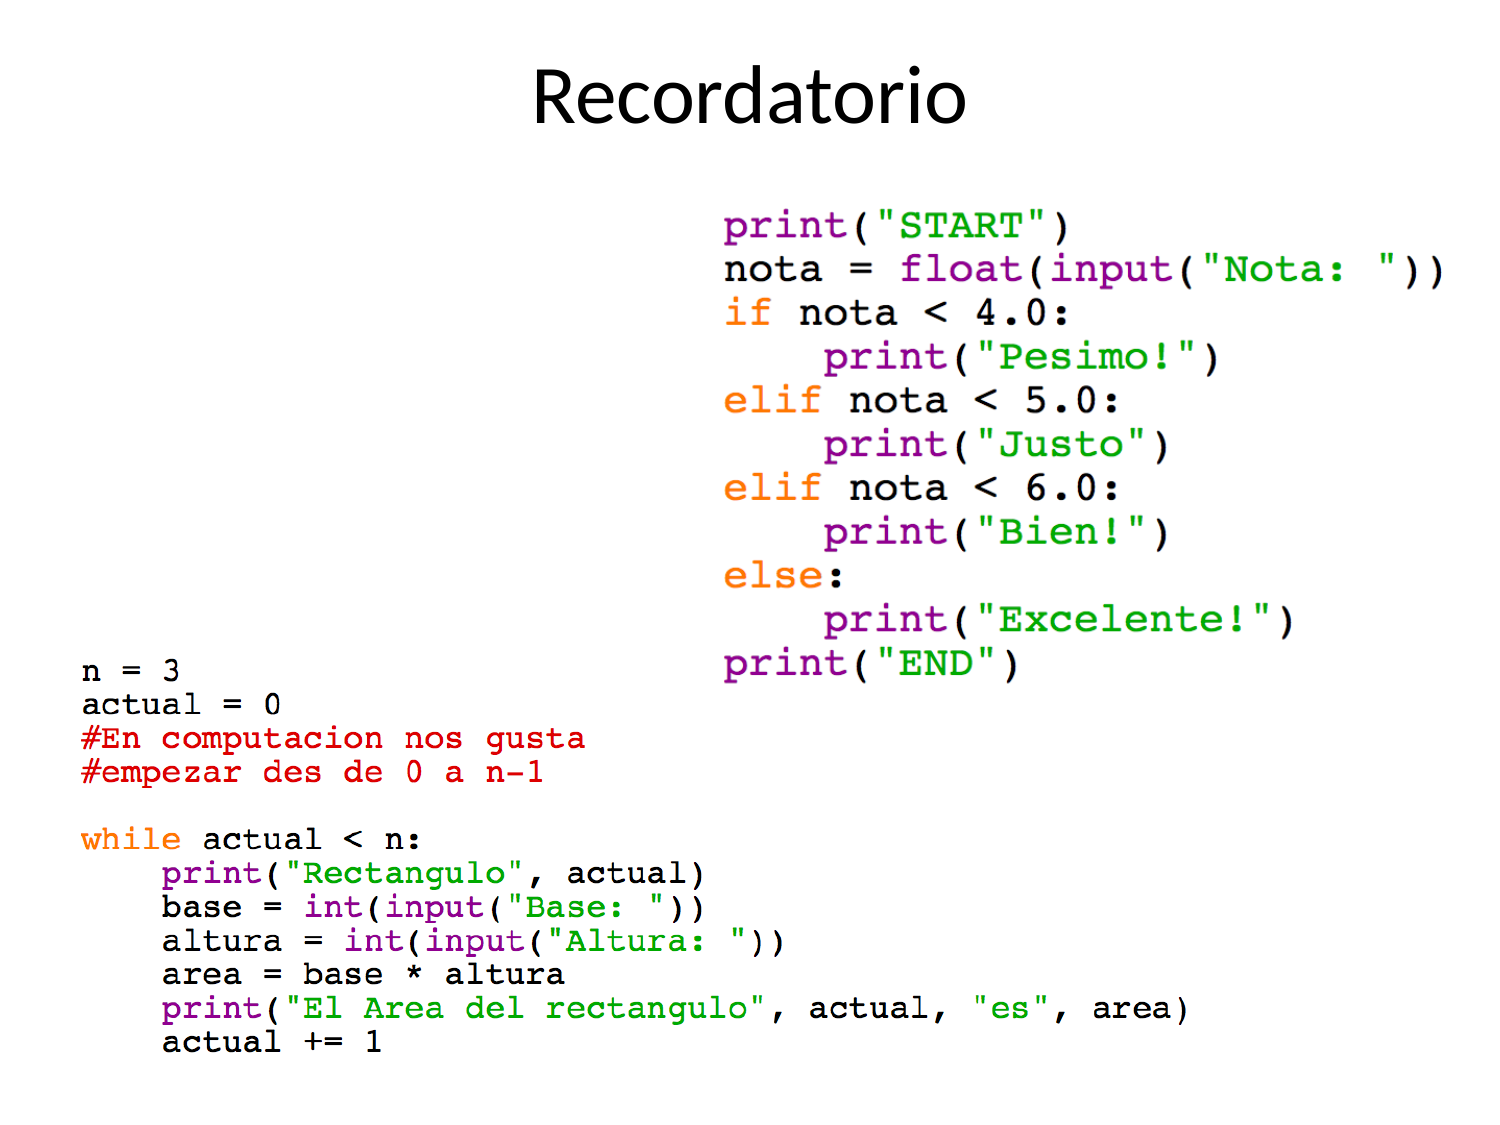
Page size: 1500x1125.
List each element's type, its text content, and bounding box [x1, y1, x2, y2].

title Recordatorio [75, 15, 1425, 165]
picture [74, 204, 1467, 1070]
